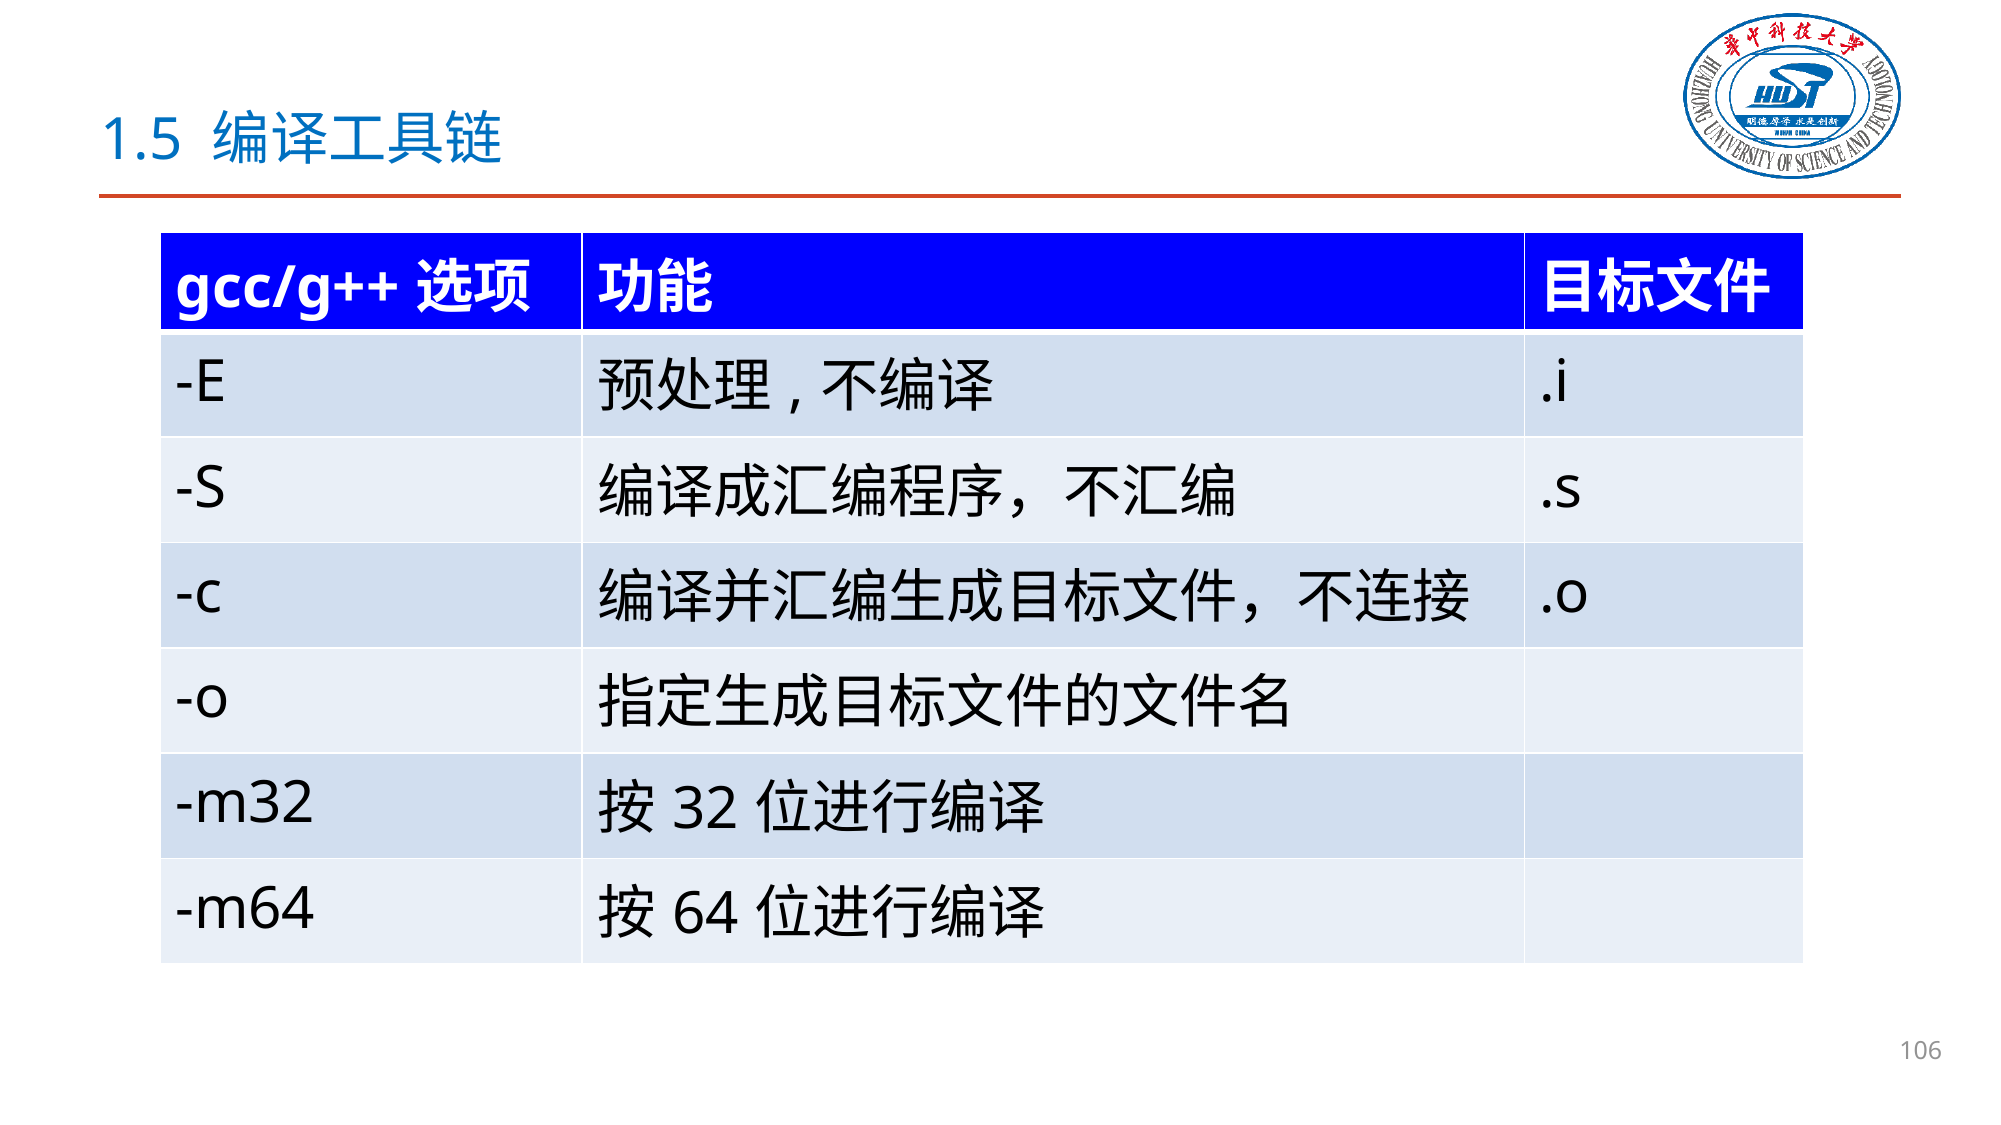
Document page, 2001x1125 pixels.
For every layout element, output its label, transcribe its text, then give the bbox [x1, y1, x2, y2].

table_cell 指定生成目标文件的文件名 [583, 649, 1524, 752]
table_header 功能 [583, 233, 1524, 329]
table_cell -o [161, 649, 581, 752]
picture [1683, 13, 1901, 179]
table_cell 编译成汇编程序，不汇编 [583, 438, 1524, 542]
table_cell .i [1525, 335, 1803, 436]
table_cell 按32位进行编译 [583, 754, 1524, 858]
title 1.5 编译工具链 [85, 73, 1214, 179]
table_cell [1525, 754, 1803, 858]
table_header 目标文件 [1525, 233, 1803, 329]
table_cell 预处理,不编译 [583, 335, 1524, 436]
table_cell [1525, 649, 1803, 752]
table_cell .s [1525, 438, 1803, 542]
table_cell [1525, 859, 1803, 963]
table_cell 按64位进行编译 [583, 859, 1524, 963]
table_cell 编译并汇编生成目标文件，不连接 [583, 543, 1524, 647]
table_cell -m32 [161, 754, 581, 858]
slide_number 106 [1373, 1036, 1957, 1097]
table_cell -m64 [161, 859, 581, 963]
table_cell -c [161, 543, 581, 647]
table_cell -E [161, 335, 581, 436]
table_cell .o [1525, 543, 1803, 647]
table_header gcc/g++选项 [161, 233, 581, 329]
table_cell -S [161, 438, 581, 542]
